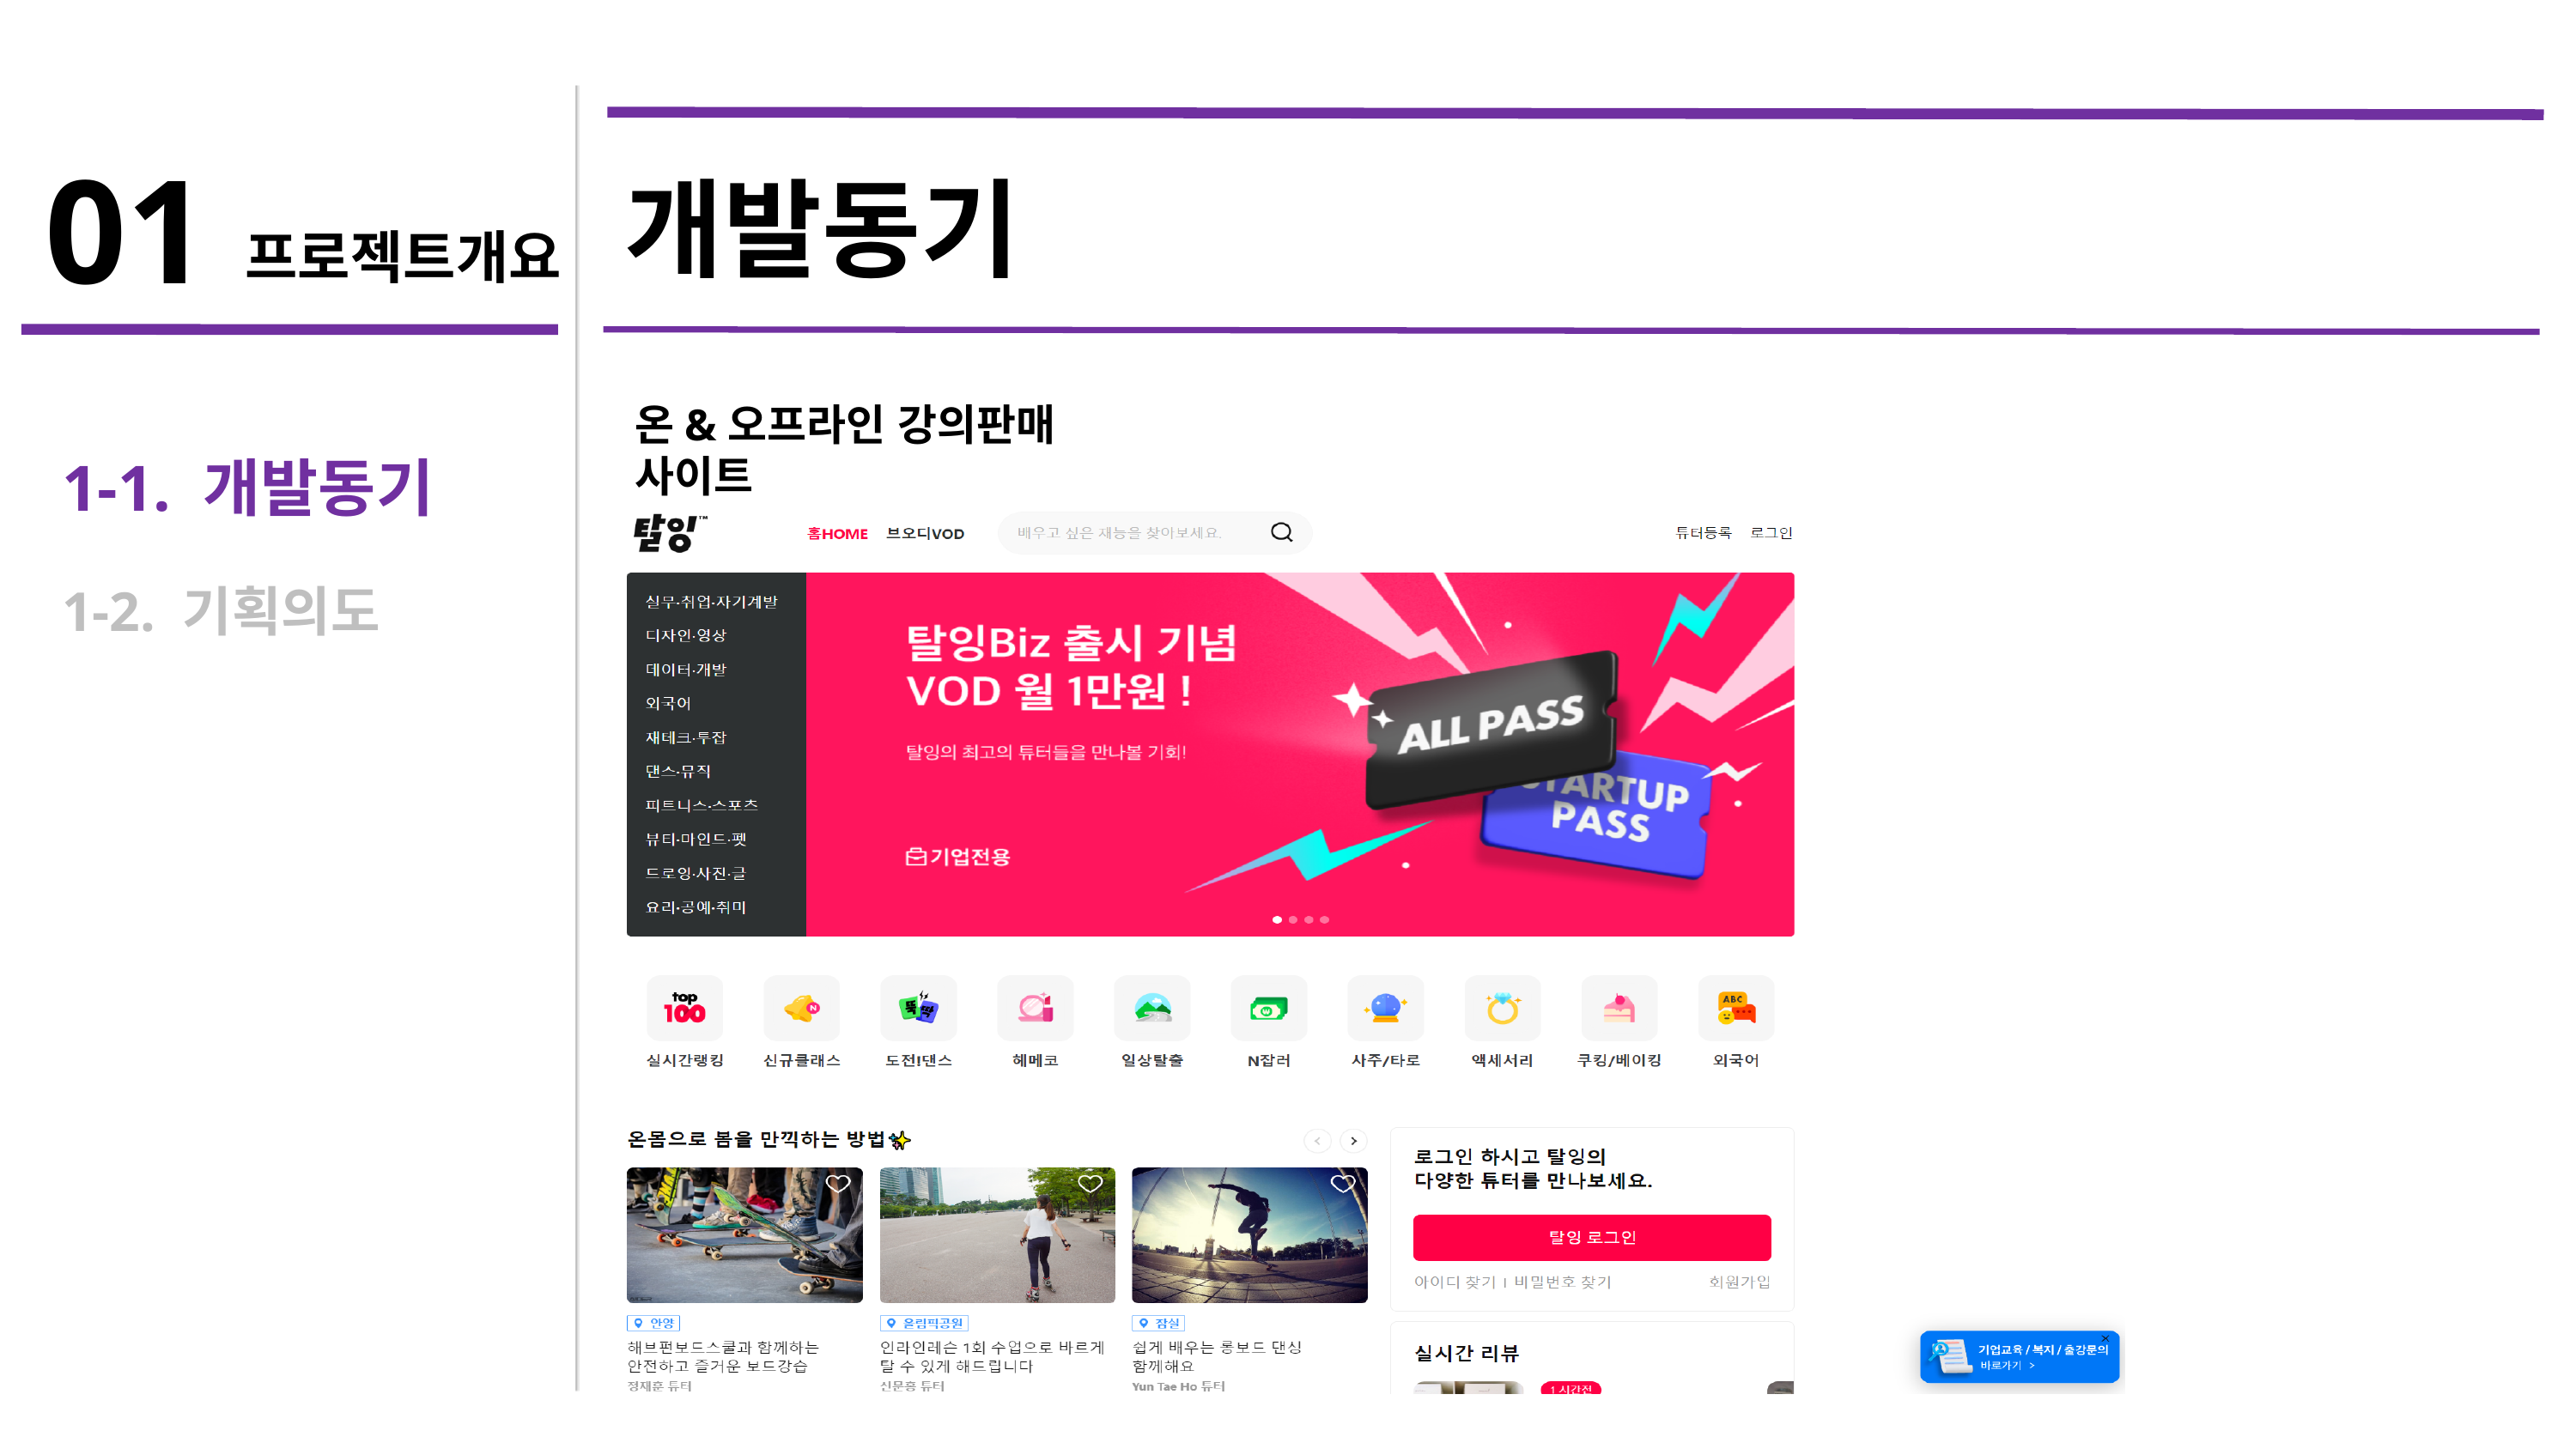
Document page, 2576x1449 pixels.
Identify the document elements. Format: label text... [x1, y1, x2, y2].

text_box 1-2. 기획의도 [49, 571, 558, 649]
text_box 온&오프라인 강의판매 사이트 [622, 391, 1192, 499]
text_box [32, 133, 683, 321]
text_box 1-1. 개발동기 [49, 442, 558, 530]
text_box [573, 85, 580, 132]
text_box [607, 112, 2544, 115]
text_box 개발동기 [687, 155, 1063, 297]
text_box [573, 328, 580, 1391]
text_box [603, 329, 2540, 332]
picture [600, 500, 2126, 1394]
